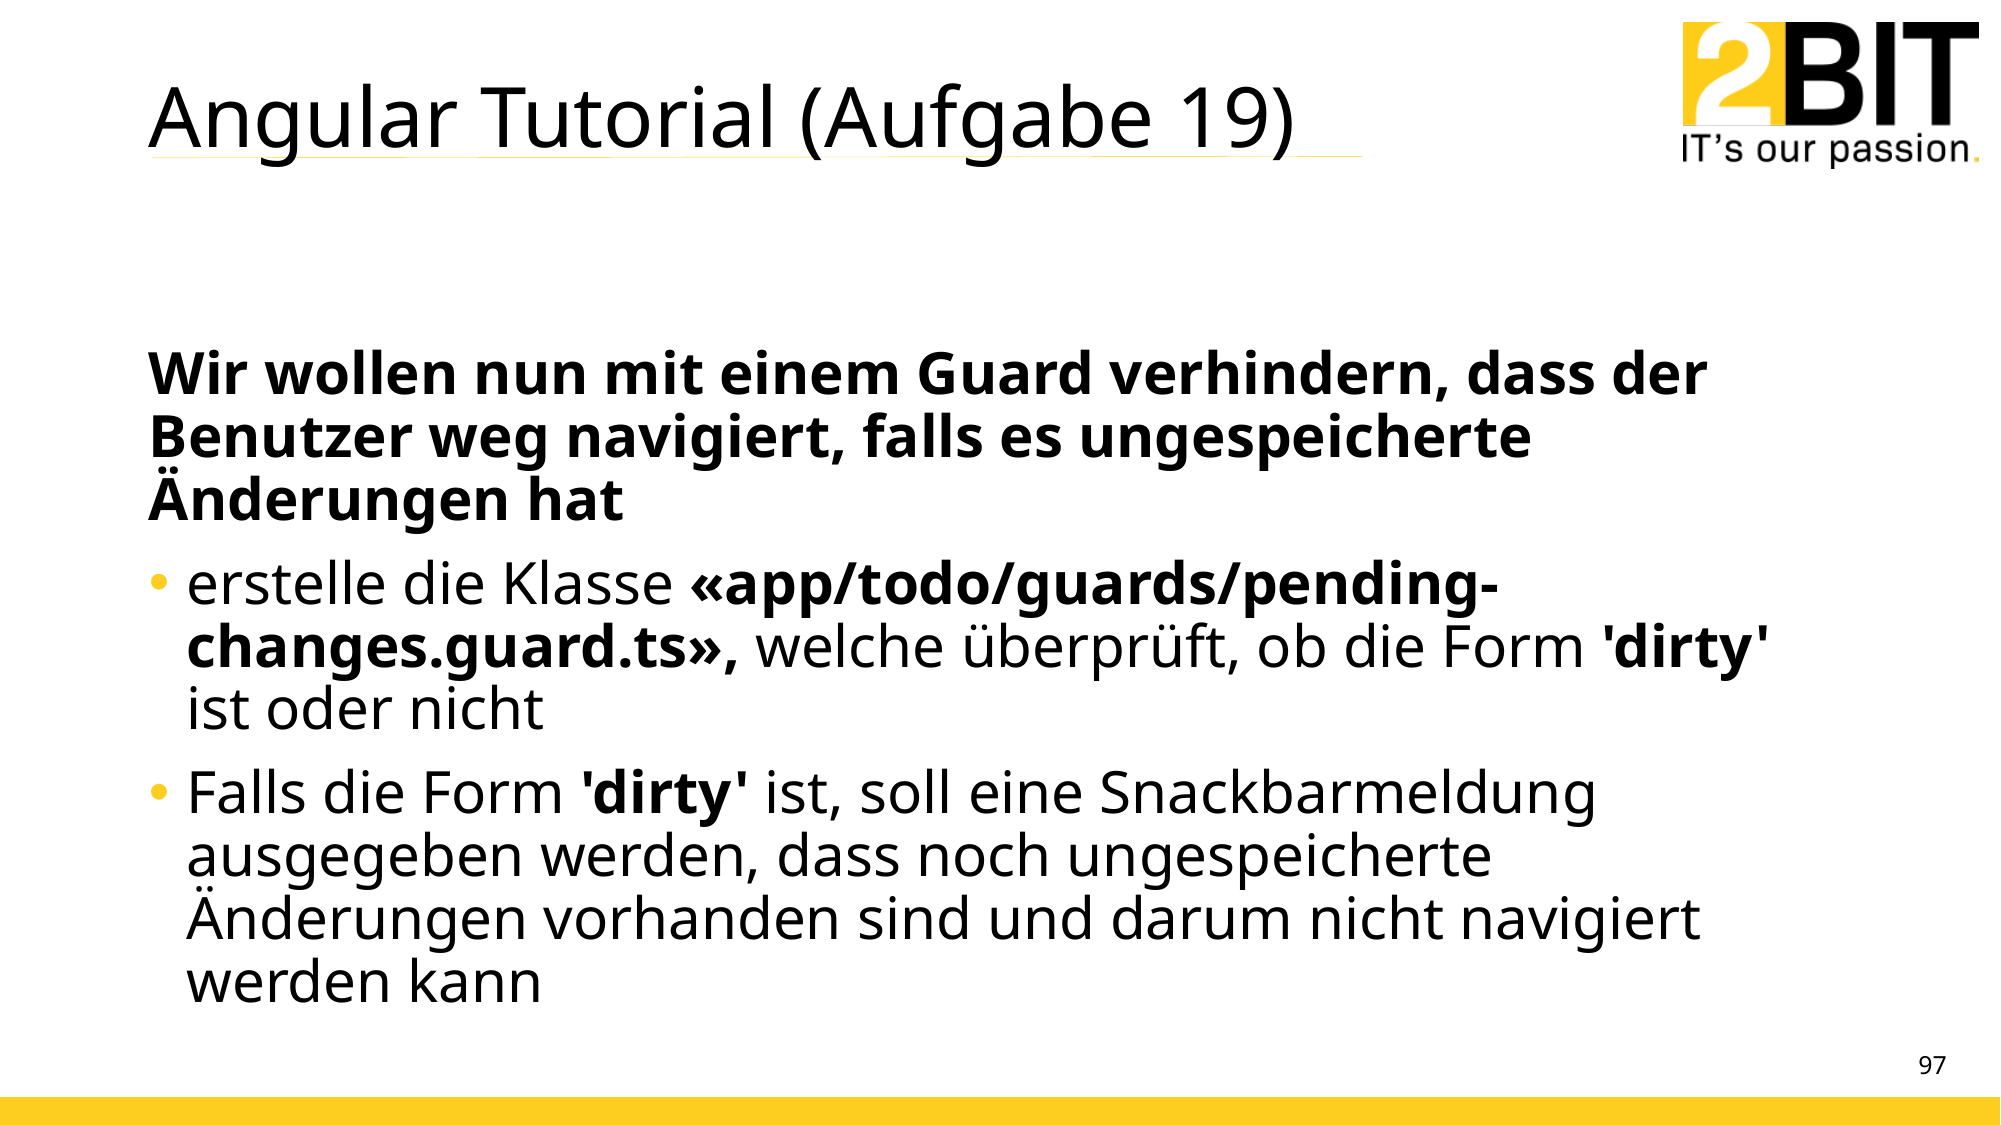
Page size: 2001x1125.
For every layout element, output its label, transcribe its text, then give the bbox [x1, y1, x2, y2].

picture [1683, 22, 1979, 169]
list Wir wollen nun mit einem Guard verhindern, dass der Benutzer weg navigiert, falls es ungespeicherte Änderungen hat erstelle die Klasse «app/todo/guards/pending-changes.guard.ts», welche überprüft, ob die Form 'dirty' ist oder nicht Falls die Form 'dirty' ist, soll eine Snackbarmeldung ausgegeben werden, dass noch ungespeicherte Änderungen vorhanden sind und darum nicht navigiert werden kann [133, 336, 1859, 1051]
title Angular Tutorial (Aufgabe 19) [133, 68, 1859, 286]
